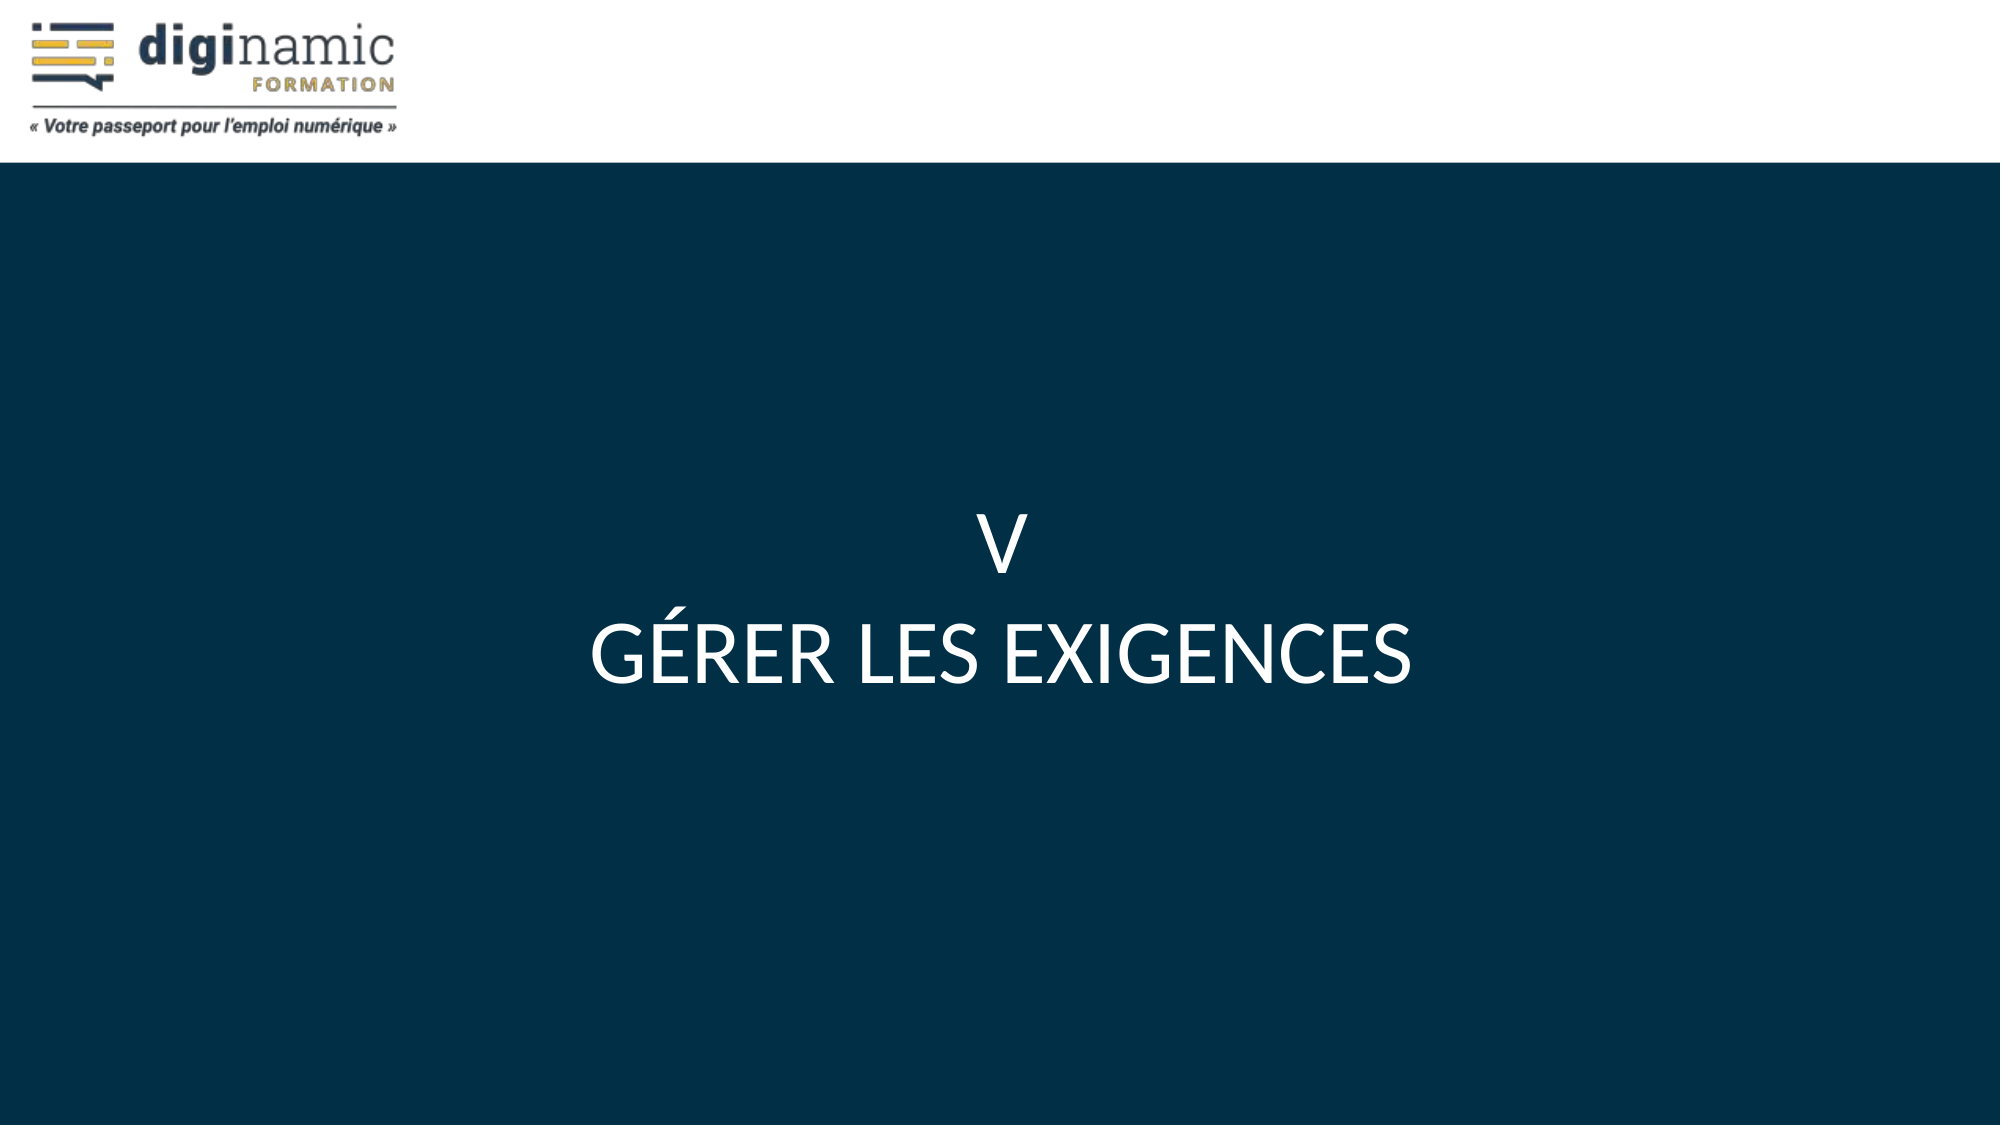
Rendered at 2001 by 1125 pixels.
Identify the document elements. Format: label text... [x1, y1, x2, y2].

picture [15, 20, 414, 138]
text_box [0, 160, 2000, 1125]
text_box V GÉRER LES EXIGENCES [362, 474, 1638, 710]
